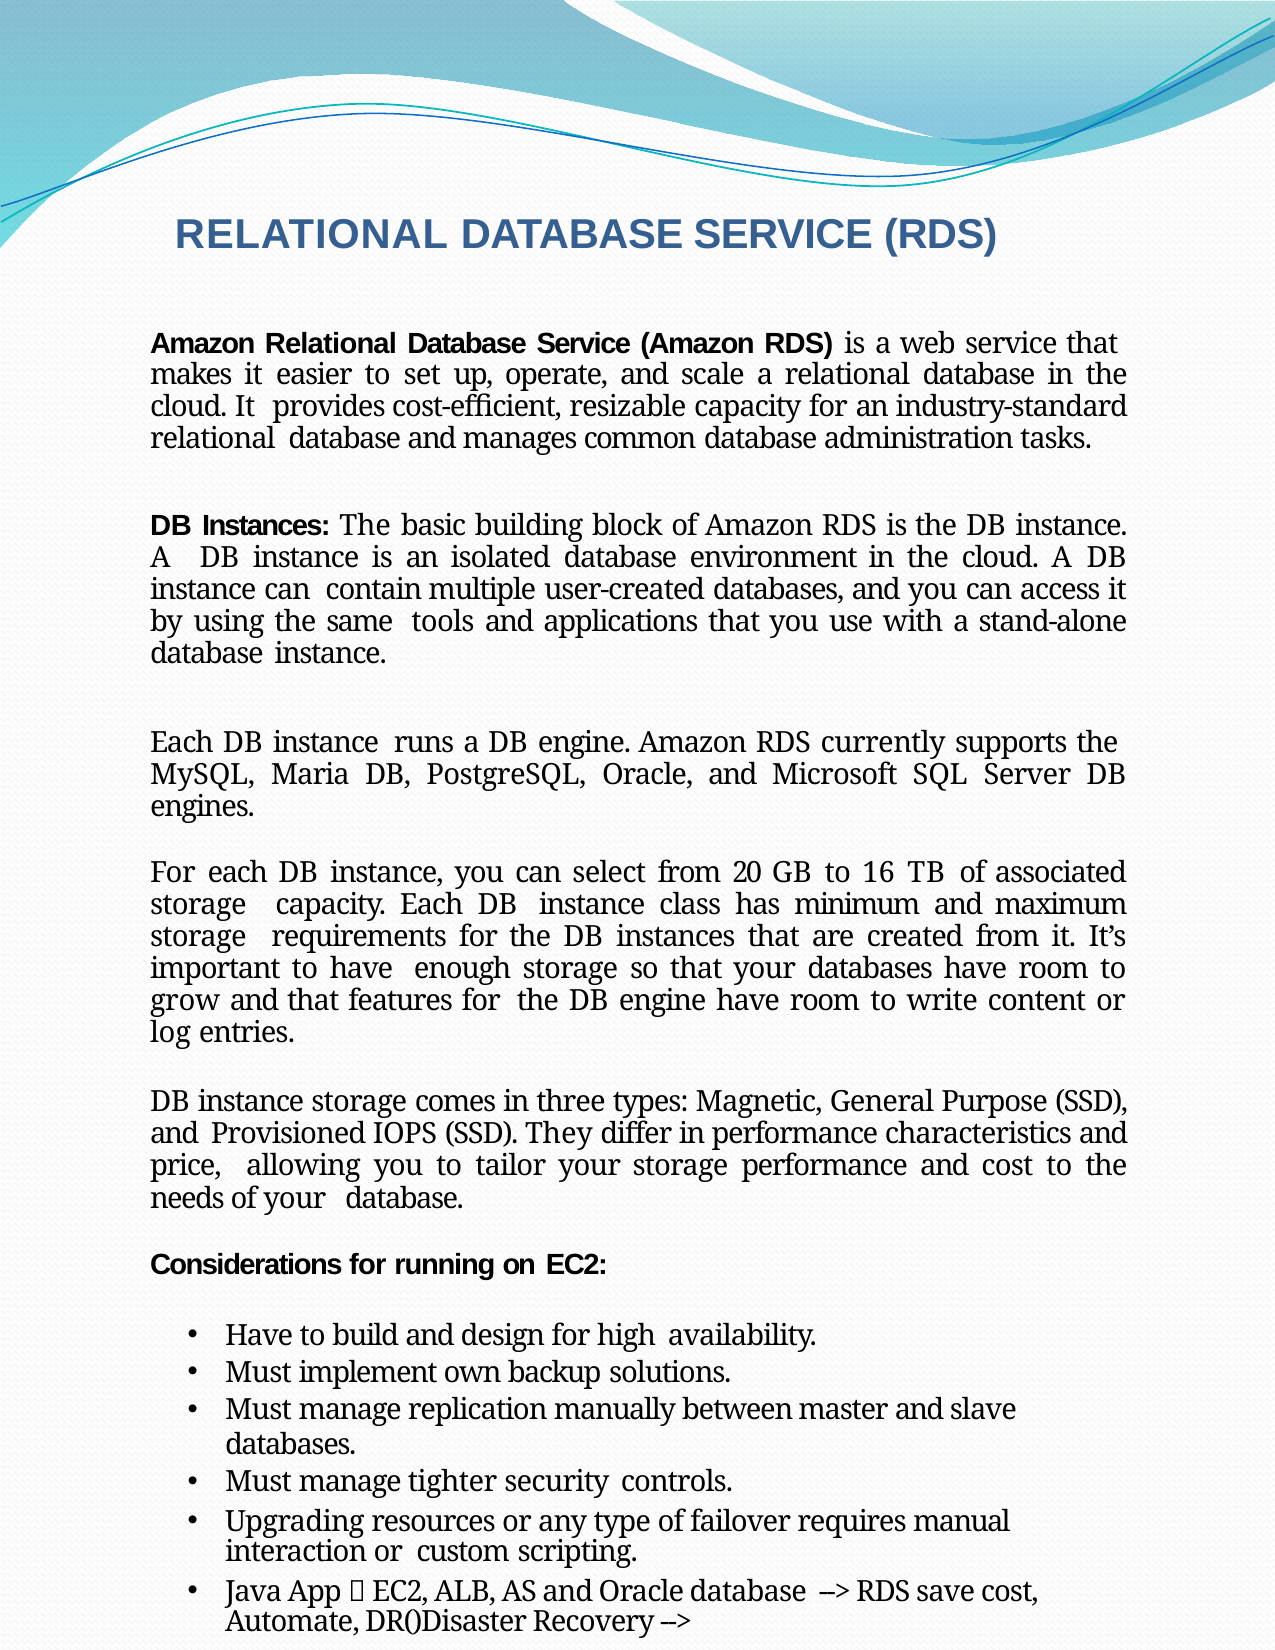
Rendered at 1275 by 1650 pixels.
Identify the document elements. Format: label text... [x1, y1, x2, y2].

text_box RELATIONAL DATABASE SERVICE (RDS) Amazon Relational Database Service (Amazon RDS) is a web service that makes it easier to set up, operate, and scale a relational database in the cloud. It provides cost-efficient, resizable capacity for an industry-standard relational database and manages common database administration tasks. DB Instances: The basic building block of Amazon RDS is the DB instance. A DB instance is an isolated database environment in the cloud. A DB instance can contain multiple user-created databases, and you can access it by using the same tools and applications that you use with a stand-alone database instance. Each DB instance runs a DB engine. Amazon RDS currently supports the MySQL, Maria DB, PostgreSQL, Oracle, and Microsoft SQL Server DB engines. For each DB instance, you can select from 20 GB to 16 TB of associated storage capacity. Each DB instance class has minimum and maximum storage requirements for the DB instances that are created from it. It’s important to have enough storage so that your databases have room to grow and that features for the DB engine have room to write content or log entries. DB instance storage comes in three types: Magnetic, General Purpose (SSD), and Provisioned IOPS (SSD). They differ in performance characteristics and price, allowing you to tailor your storage performance and cost to the needs of your database. Considerations for running on EC2: Have to build and design for high availability. Must implement own backup solutions. Must manage replication manually between master and slave databases. Must manage tighter security controls. Upgrading resources or any type of failover requires manual interaction or custom scripting. Java App  EC2, ALB, AS and Oracle database --> RDS save cost, Automate, DR()Disaster Recovery --> [147, 204, 1128, 1638]
